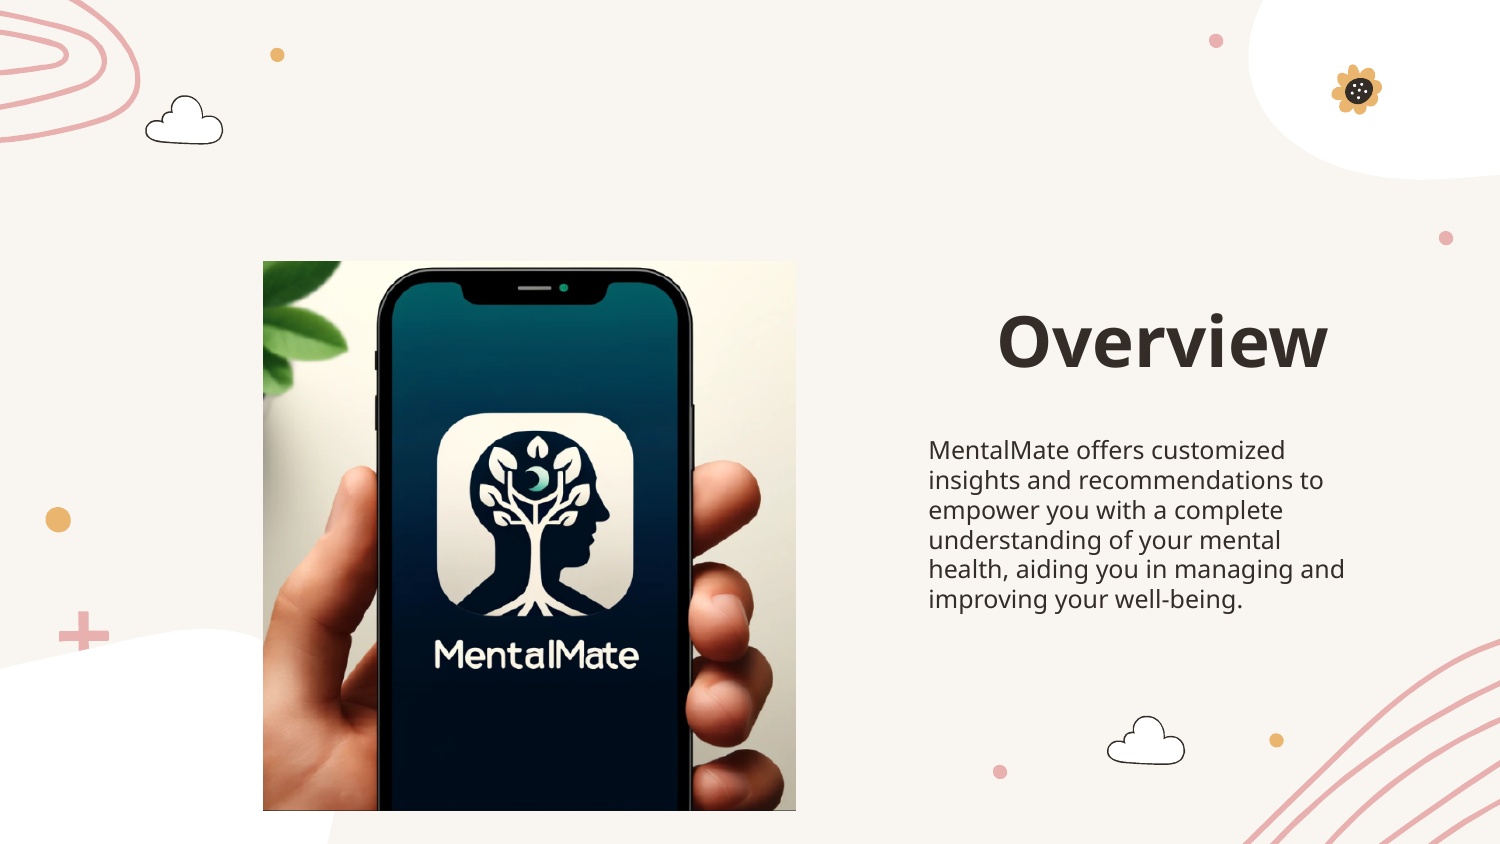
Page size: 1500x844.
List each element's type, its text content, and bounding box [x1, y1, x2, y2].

title Overview [859, 281, 1466, 376]
picture [262, 261, 796, 811]
list MentalMate offers customized insights and recommendations to empower you with a complete understanding of your mental health, aiding you in managing and improving your well-being. [913, 419, 1372, 653]
